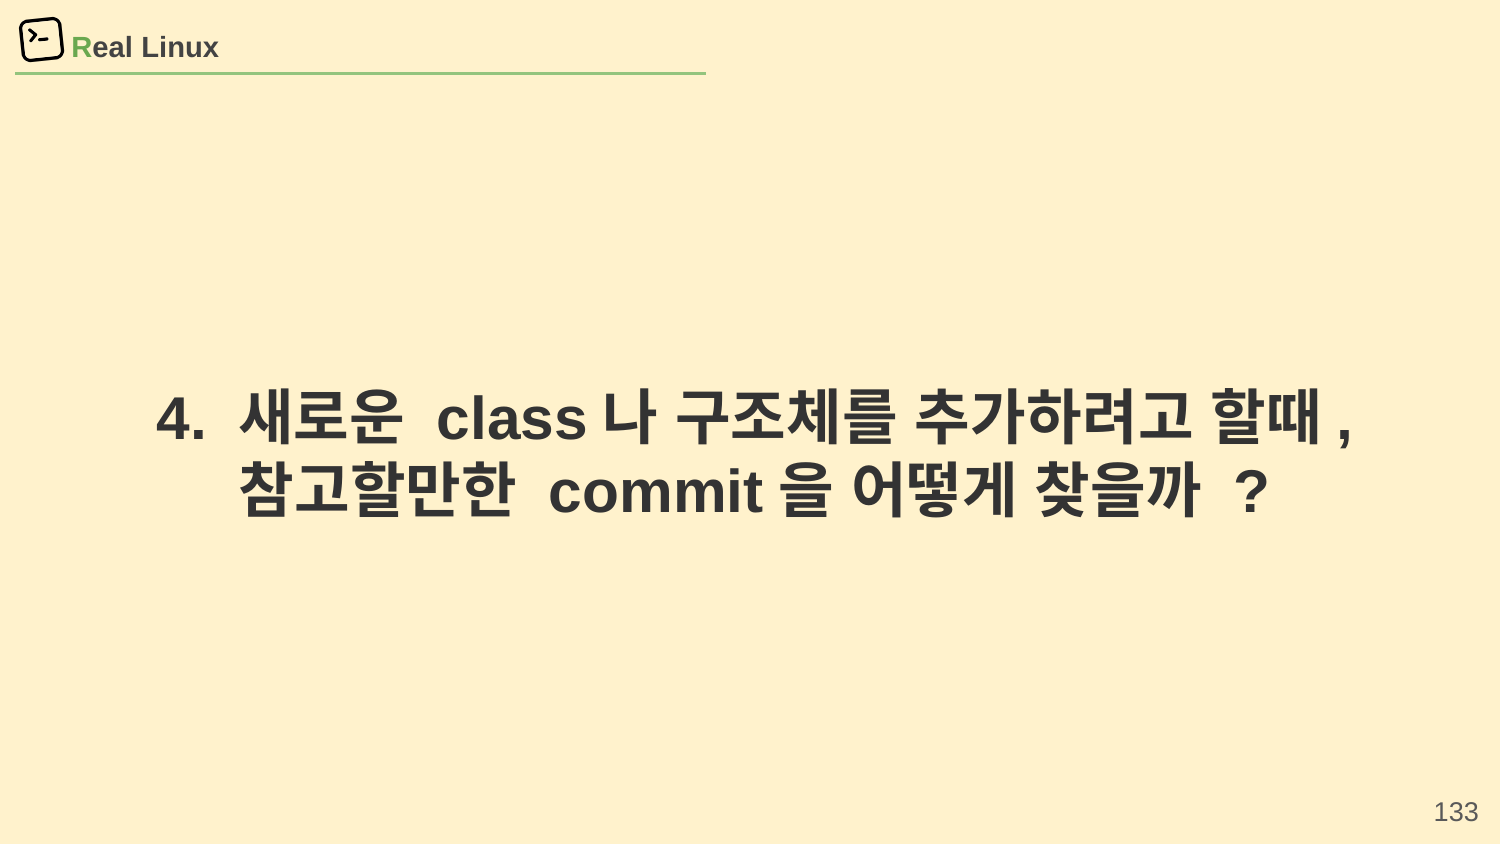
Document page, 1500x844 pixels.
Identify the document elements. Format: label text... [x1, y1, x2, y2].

picture [19, 16, 65, 63]
slide_number ‹#› [1403, 779, 1494, 844]
text_box 4. 새로운 class나 구조체를 추가하려고 할때, 참고할만한 commit을 어떻게 찾을까 ? [122, 325, 1388, 578]
text_box Real Linux [57, 15, 247, 72]
